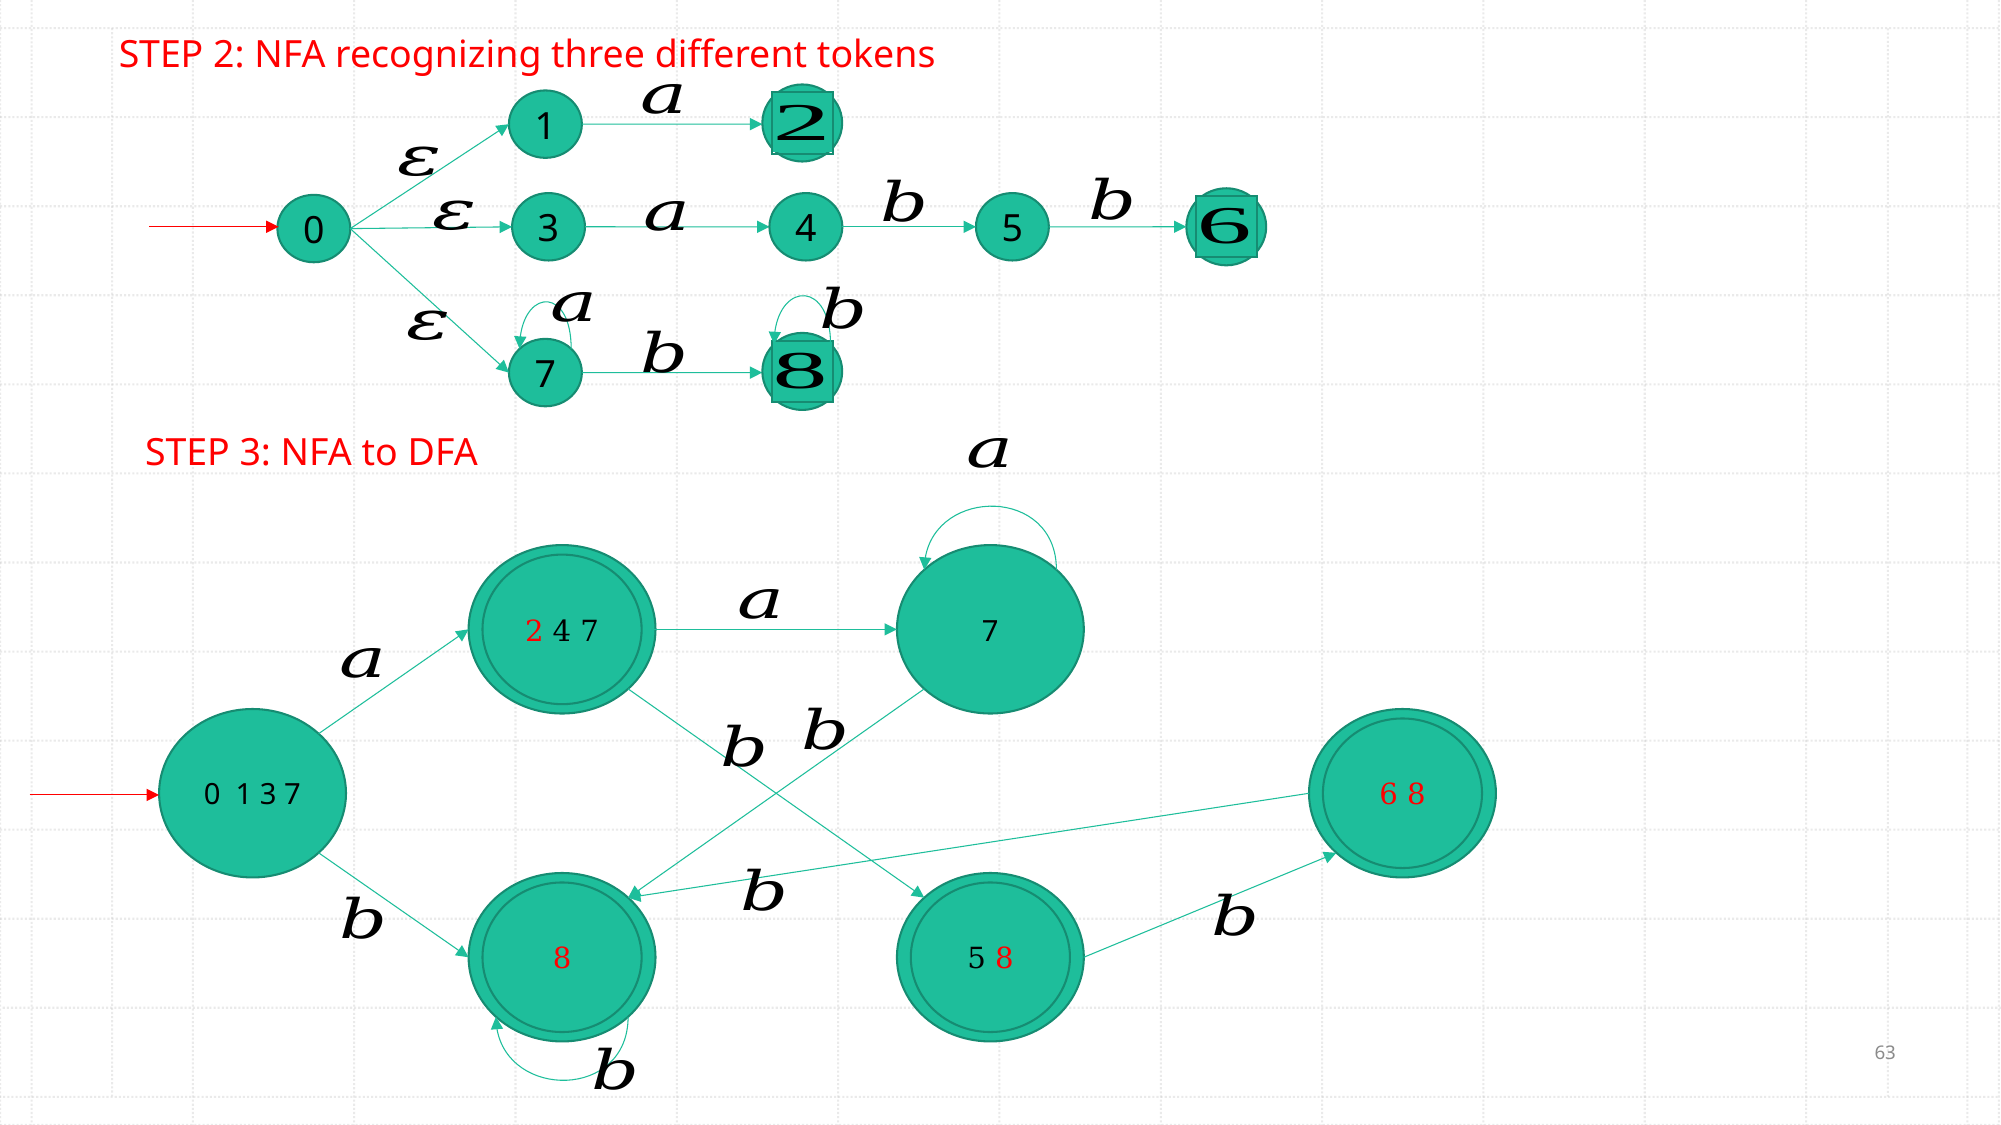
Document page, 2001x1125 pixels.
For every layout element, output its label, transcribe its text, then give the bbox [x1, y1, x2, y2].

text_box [149, 65, 1267, 410]
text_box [29, 420, 1496, 1103]
slide_number 63 [1805, 1019, 1966, 1089]
text_box STEP 2: NFA recognizing three different tokens [103, 22, 961, 83]
